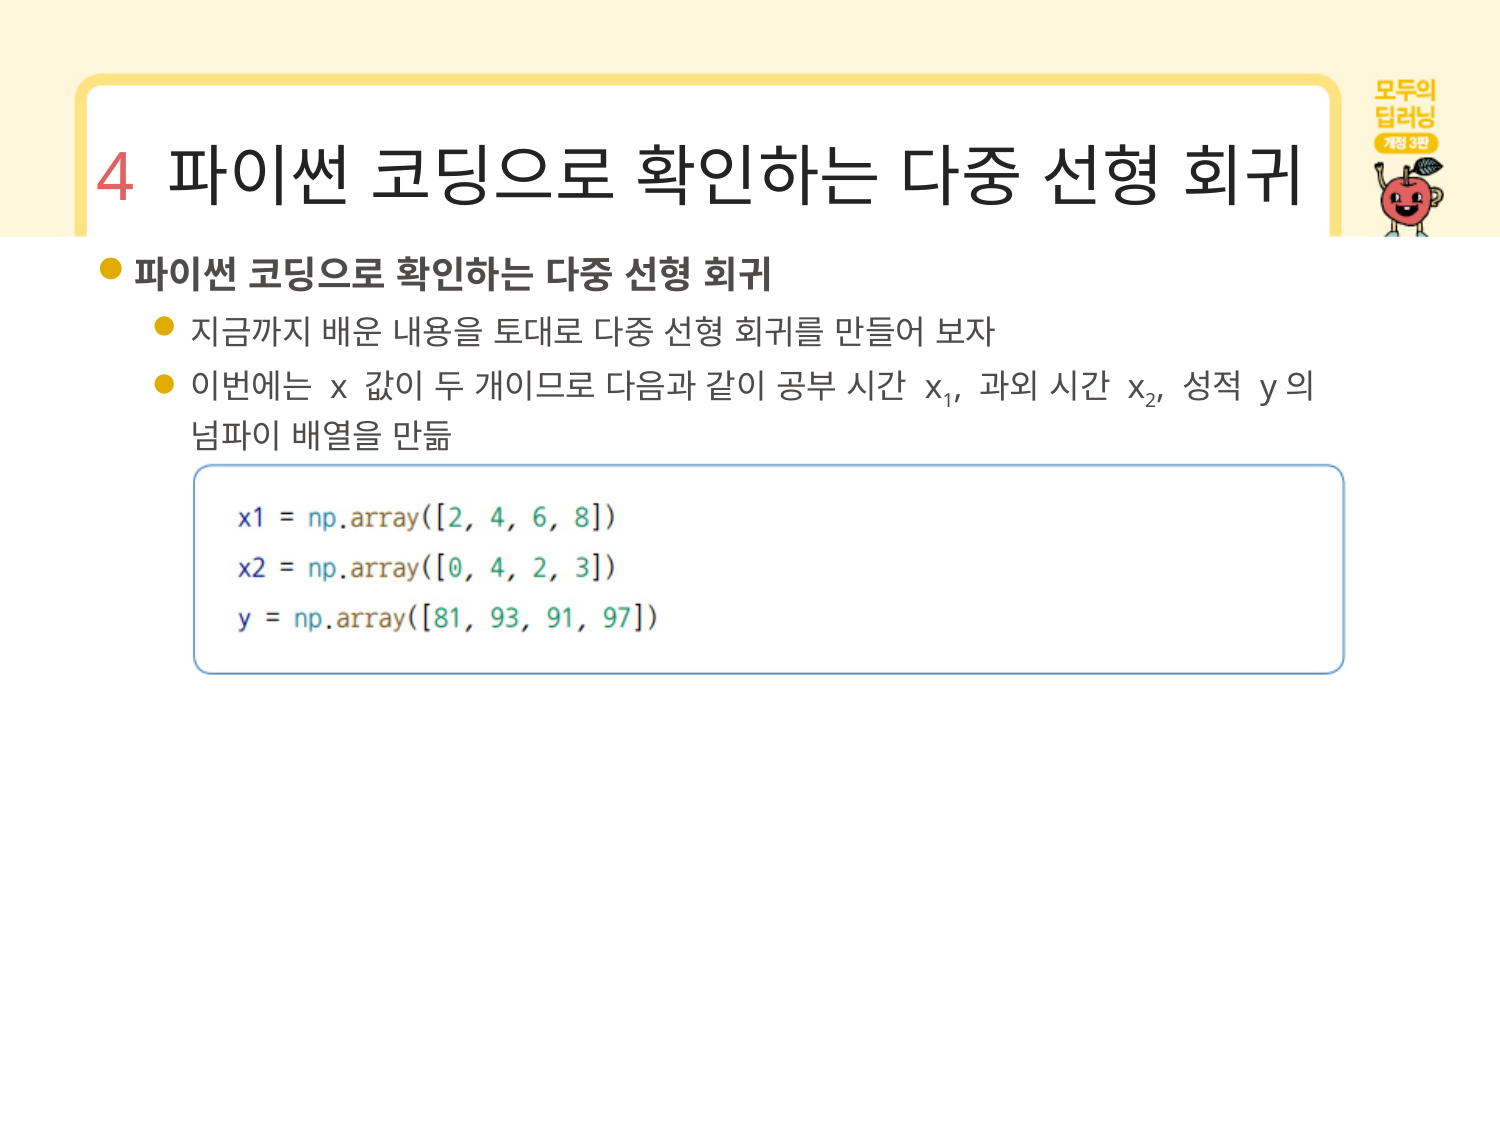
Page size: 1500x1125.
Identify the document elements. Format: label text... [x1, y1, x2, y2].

title 4 파이썬 코딩으로 확인하는 다중 선형 회귀 [81, 90, 1412, 222]
picture [0, 0, 1500, 1125]
list 파이썬 코딩으로 확인하는 다중 선형 회귀 지금까지 배운 내용을 토대로 다중 선형 회귀를 만들어 보자 이번에는 x 값이 두 개이므로 다음과 같이 공부 시간 x1, 과외 시간 x2, 성적 y의 넘파이 배열을 만듦 [81, 239, 1412, 1054]
